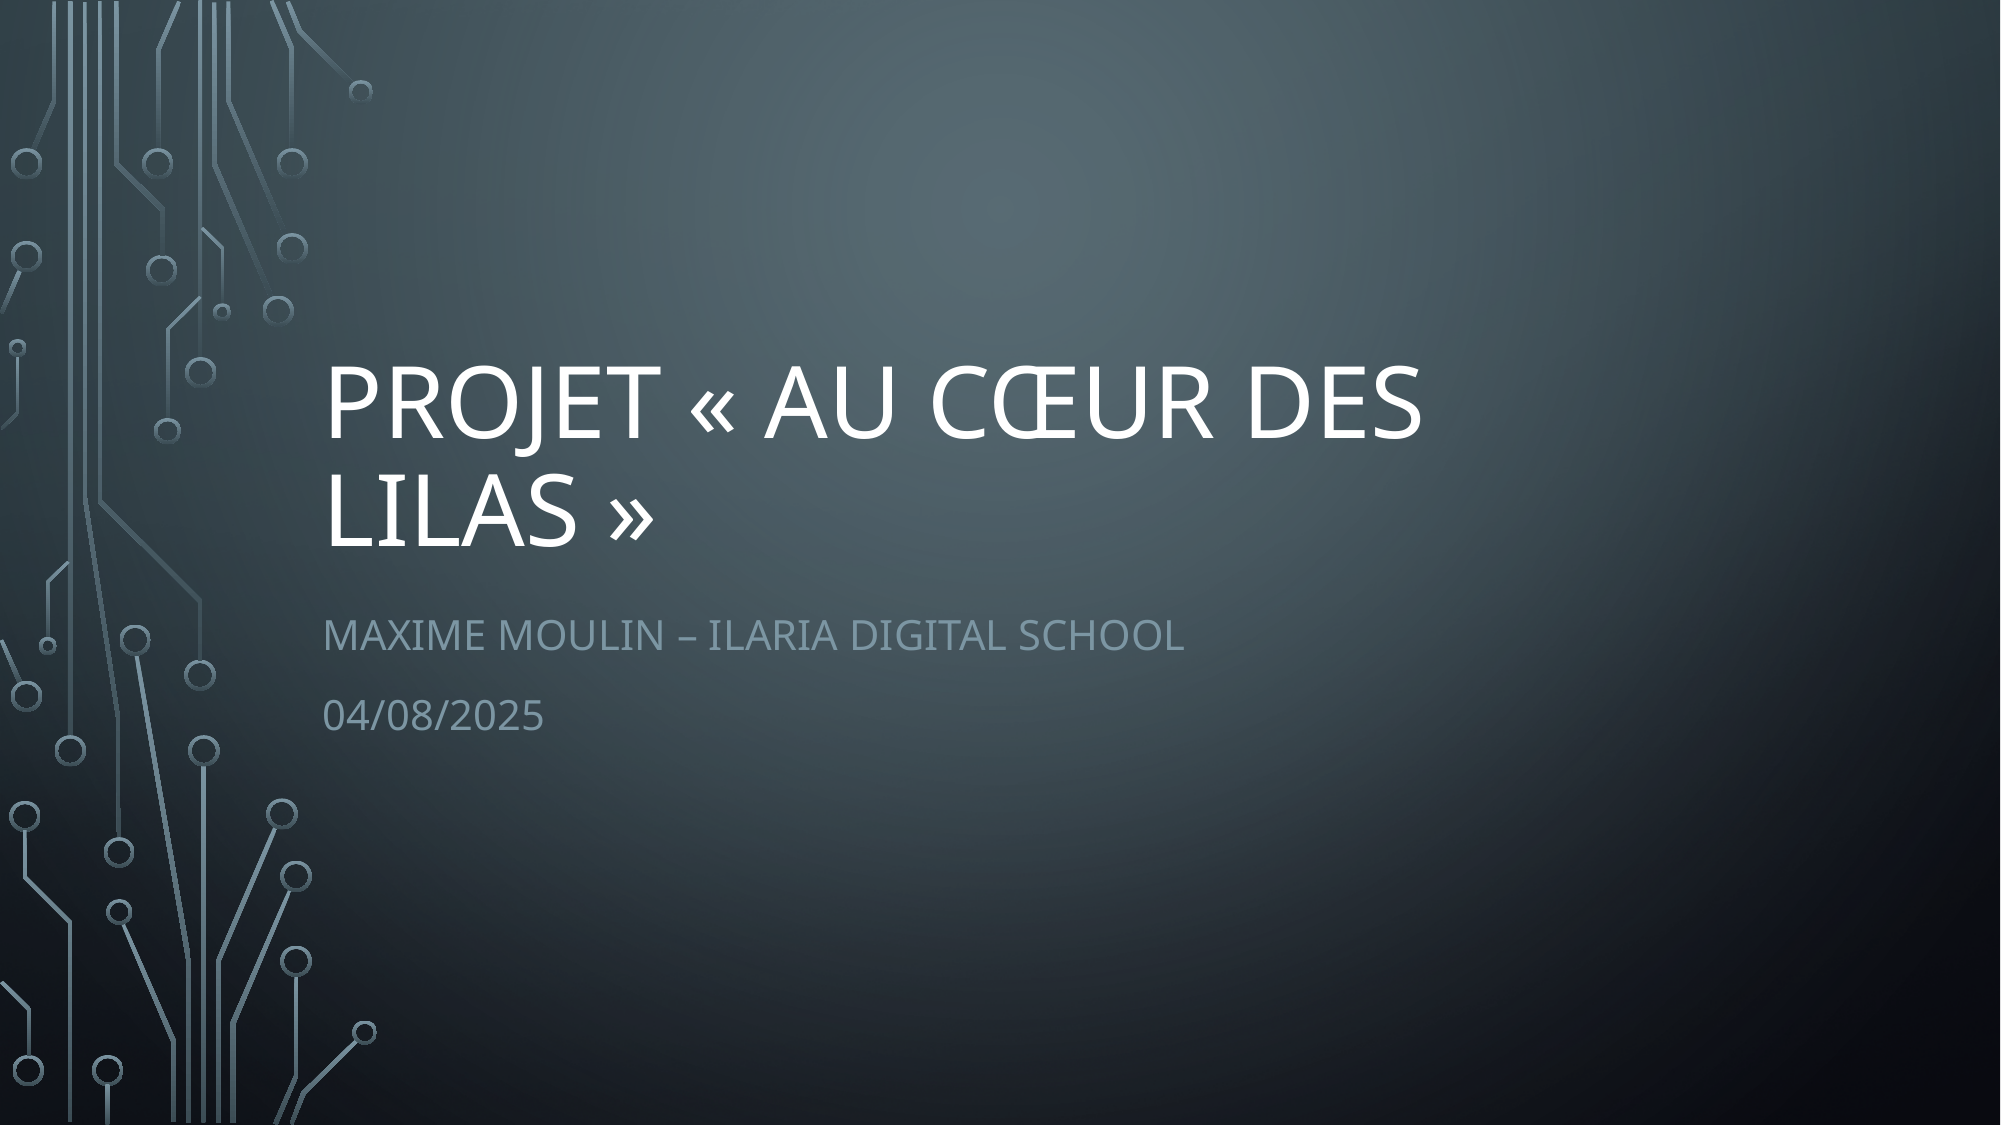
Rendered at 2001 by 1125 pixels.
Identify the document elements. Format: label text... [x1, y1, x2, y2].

title Projet « au cœur des lilas » [307, 184, 1750, 576]
subtitle MAXIME MOULIN – Ilaria digital School 04/08/2025 [307, 590, 1750, 863]
